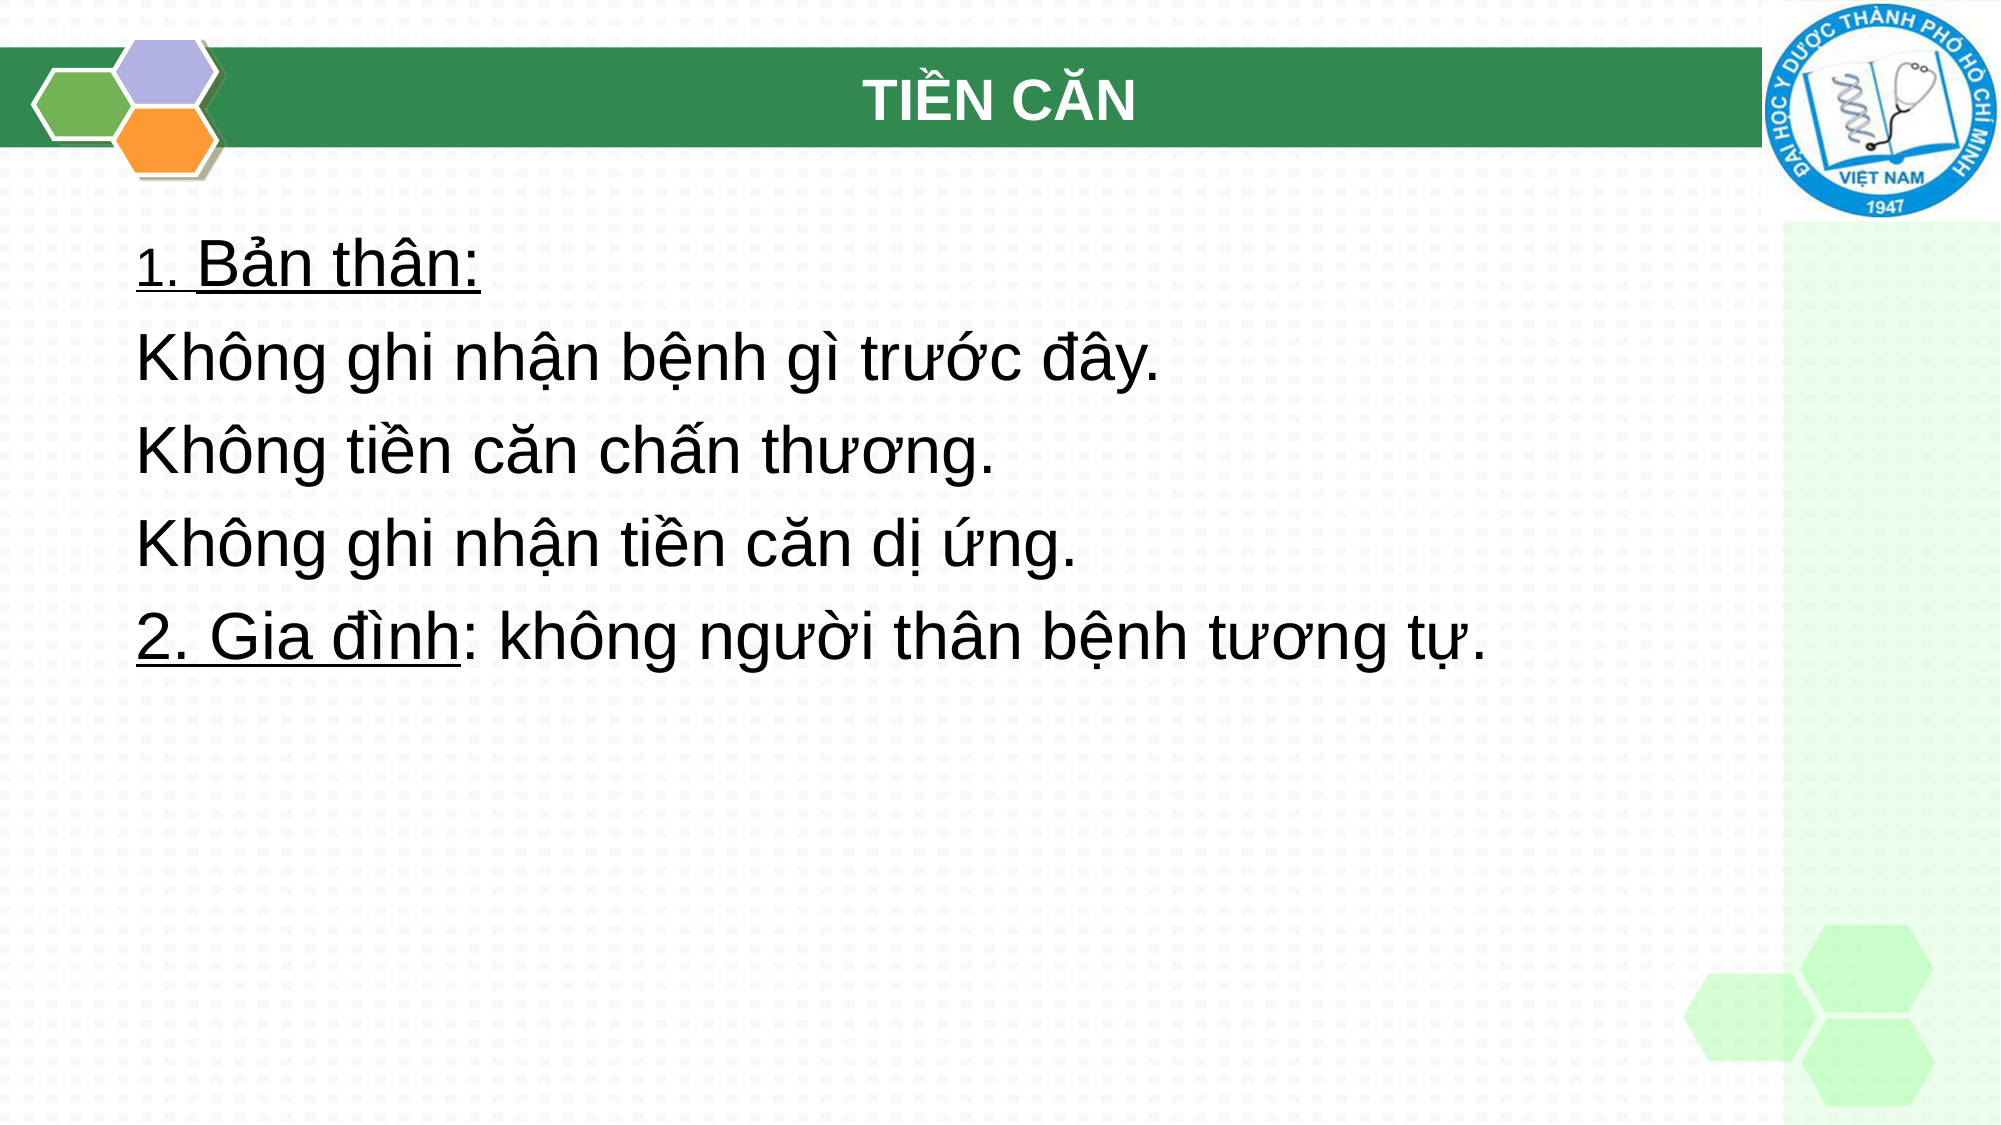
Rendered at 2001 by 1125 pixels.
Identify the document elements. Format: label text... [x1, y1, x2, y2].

picture [0, 0, 2000, 1125]
title TIỀN CĂN [166, 26, 1757, 169]
list 1. Bản thân: Không ghi nhận bệnh gì trước đây. Không tiền căn chấn thương. Không ghi nhận tiền căn dị ứng. 2. Gia đình: không người thân bệnh tương tự. [98, 212, 1882, 935]
